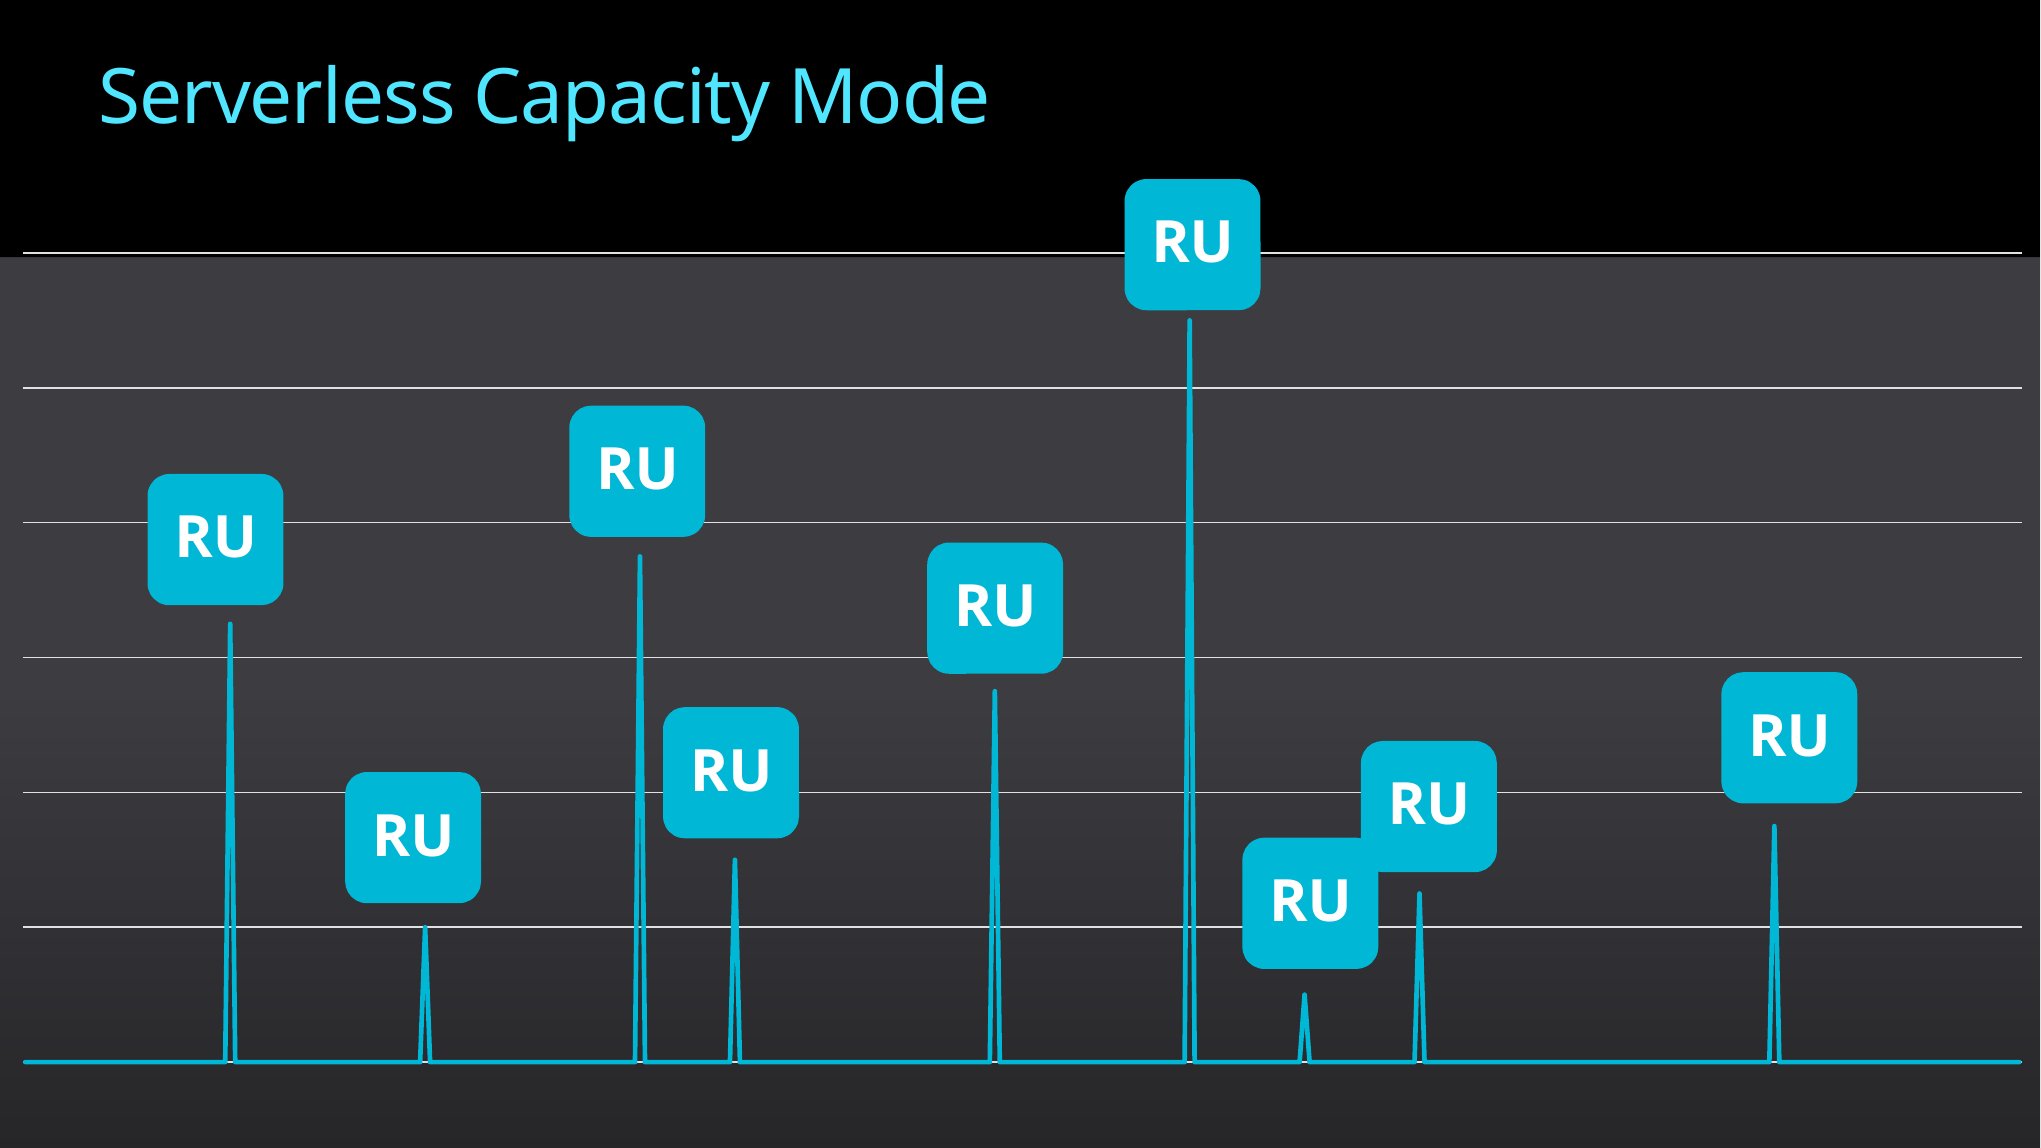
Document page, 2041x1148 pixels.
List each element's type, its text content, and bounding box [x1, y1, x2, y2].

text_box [1237, 837, 1383, 970]
text_box Serverless Capacity Mode [98, 46, 1782, 139]
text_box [142, 473, 289, 606]
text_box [340, 771, 486, 904]
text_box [1119, 178, 1266, 311]
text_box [922, 542, 1068, 674]
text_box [564, 405, 710, 538]
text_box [1716, 671, 1862, 804]
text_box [1356, 740, 1502, 873]
chart [0, 235, 2041, 1080]
text_box [0, 0, 2041, 235]
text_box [658, 706, 804, 839]
